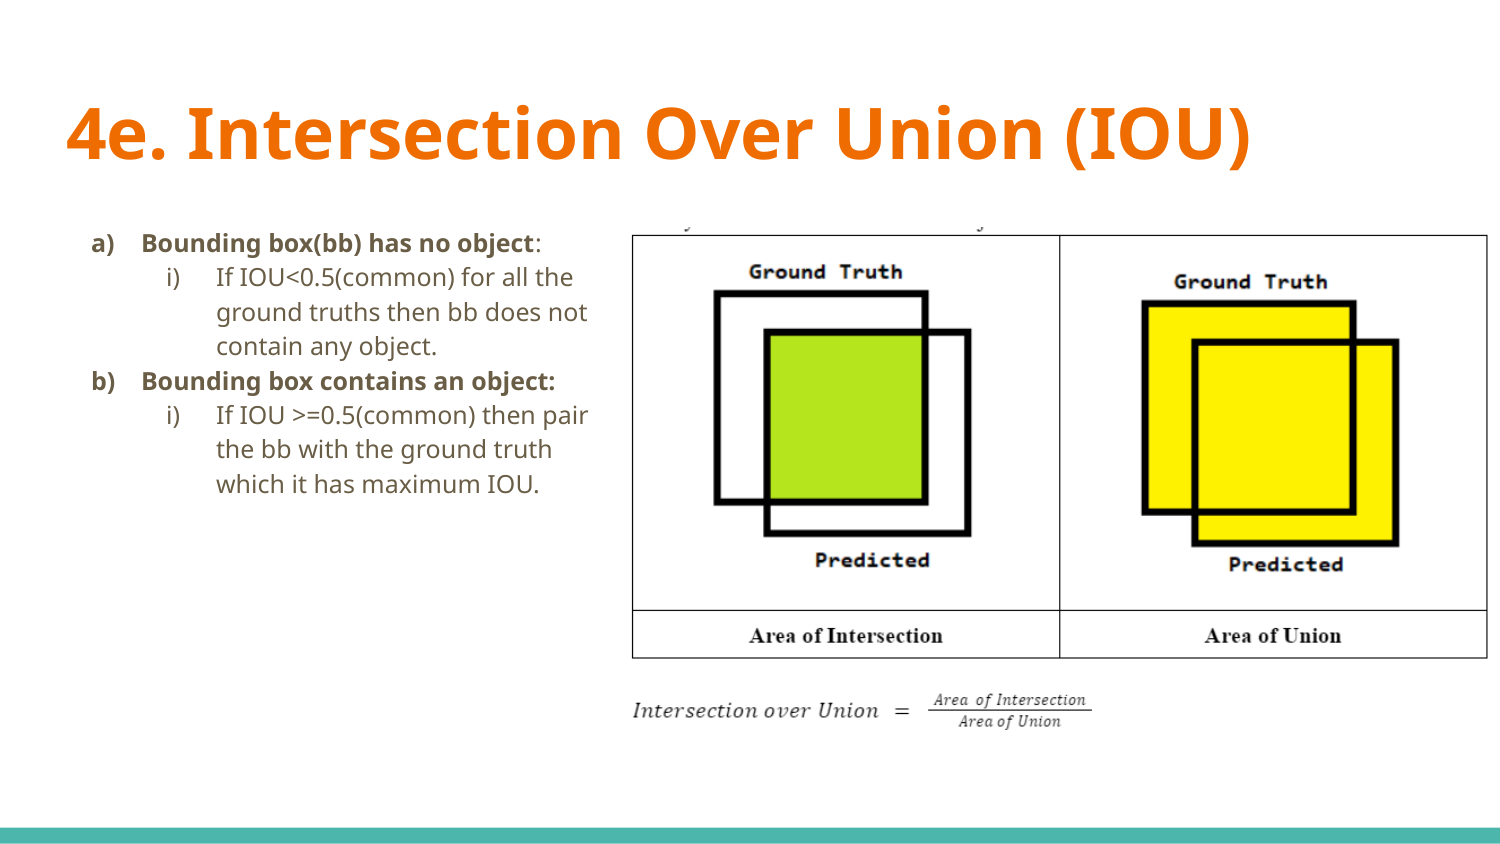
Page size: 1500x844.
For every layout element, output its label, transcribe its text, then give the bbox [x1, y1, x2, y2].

list Bounding box(bb) has no object: If IOU<0.5(common) for all the ground truths then bb does not contain any object. Bounding box contains an object: If IOU >=0.5(common) then pair the bb with the ground truth which it has maximum IOU. [51, 207, 607, 750]
picture [623, 227, 1500, 730]
title 4e. Intersection Over Union (IOU) [51, 72, 1449, 189]
